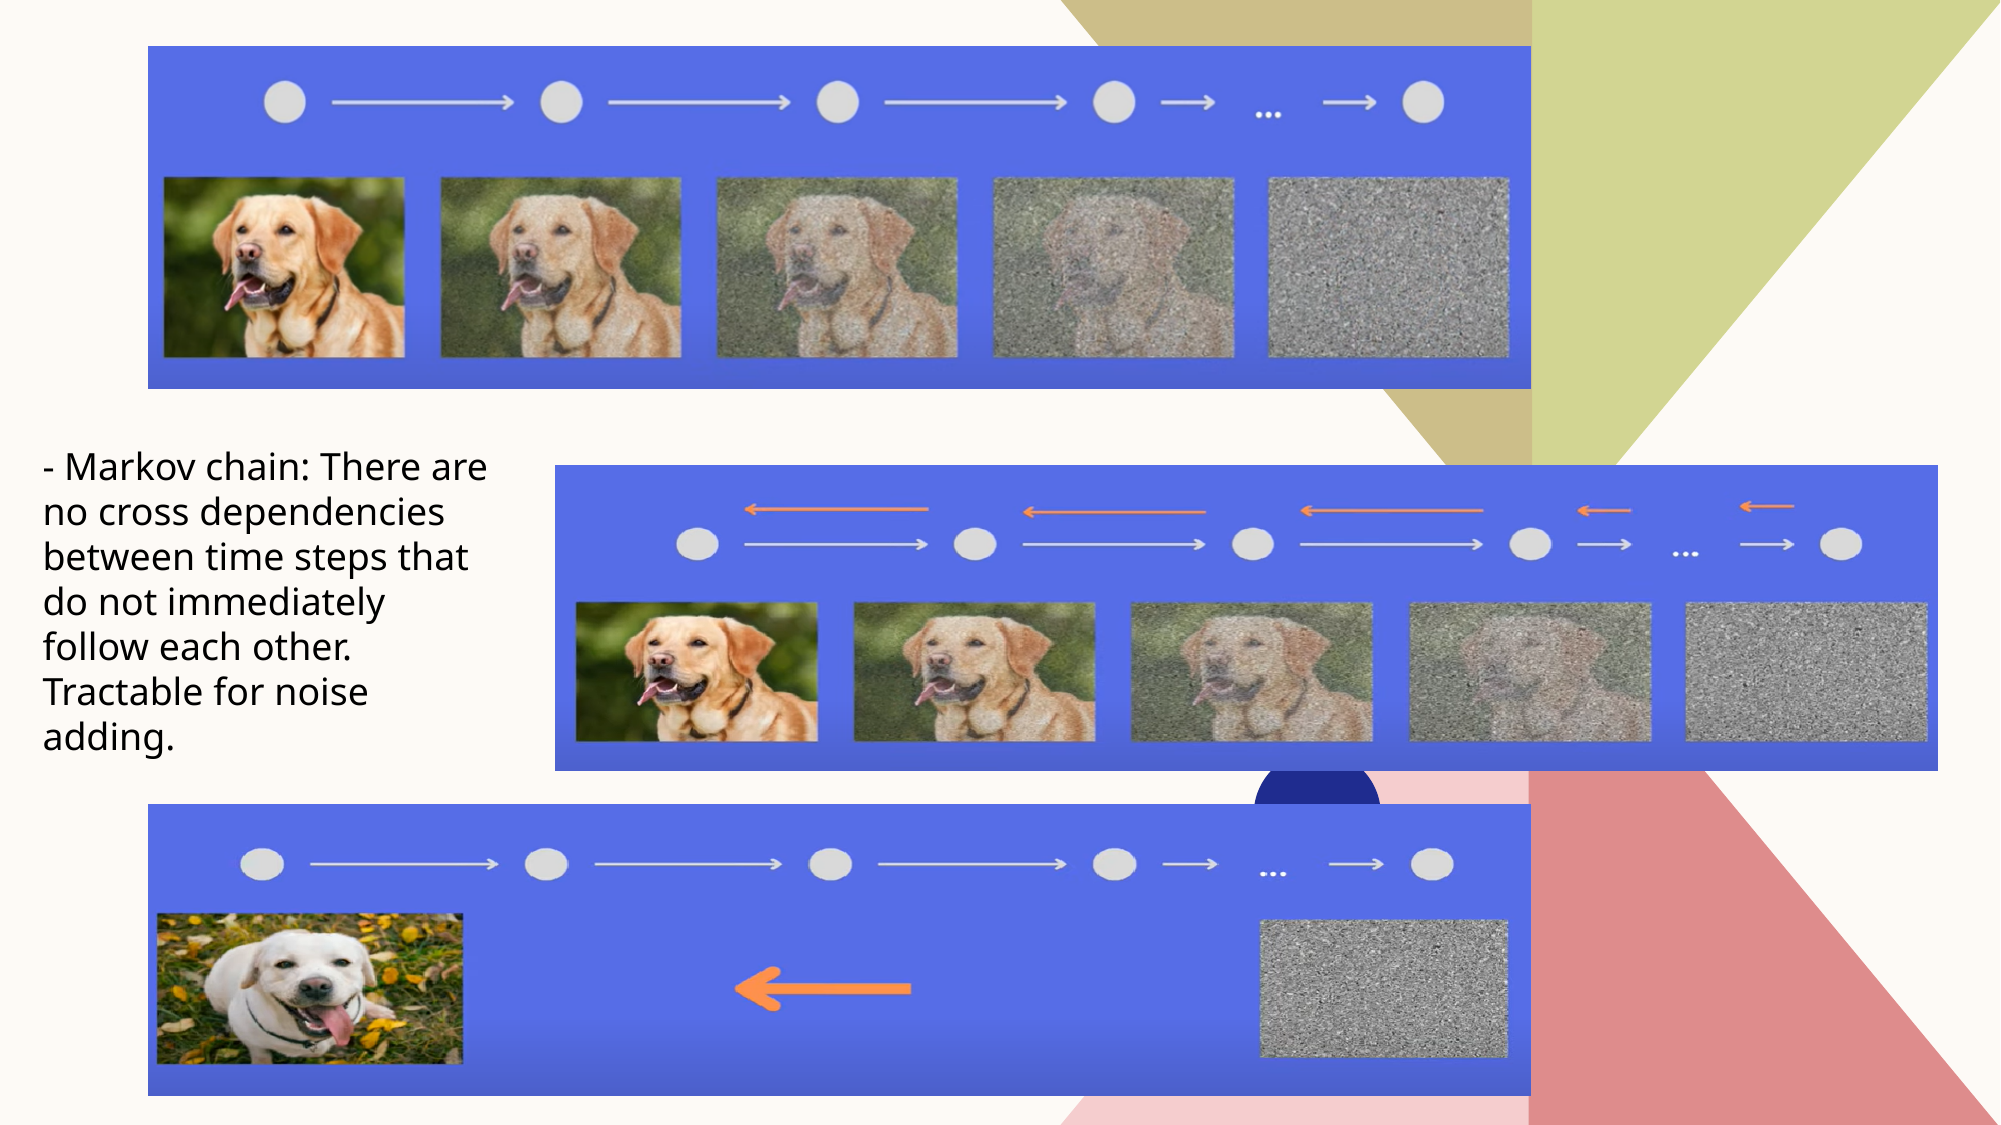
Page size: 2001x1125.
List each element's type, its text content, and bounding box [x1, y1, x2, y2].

picture [148, 804, 1531, 1096]
picture [148, 46, 1531, 389]
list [555, 465, 1938, 771]
text_box - Markov chain: There are no cross dependencies between time steps that do not immediately follow each other. Tractable for noise adding. [27, 435, 517, 811]
